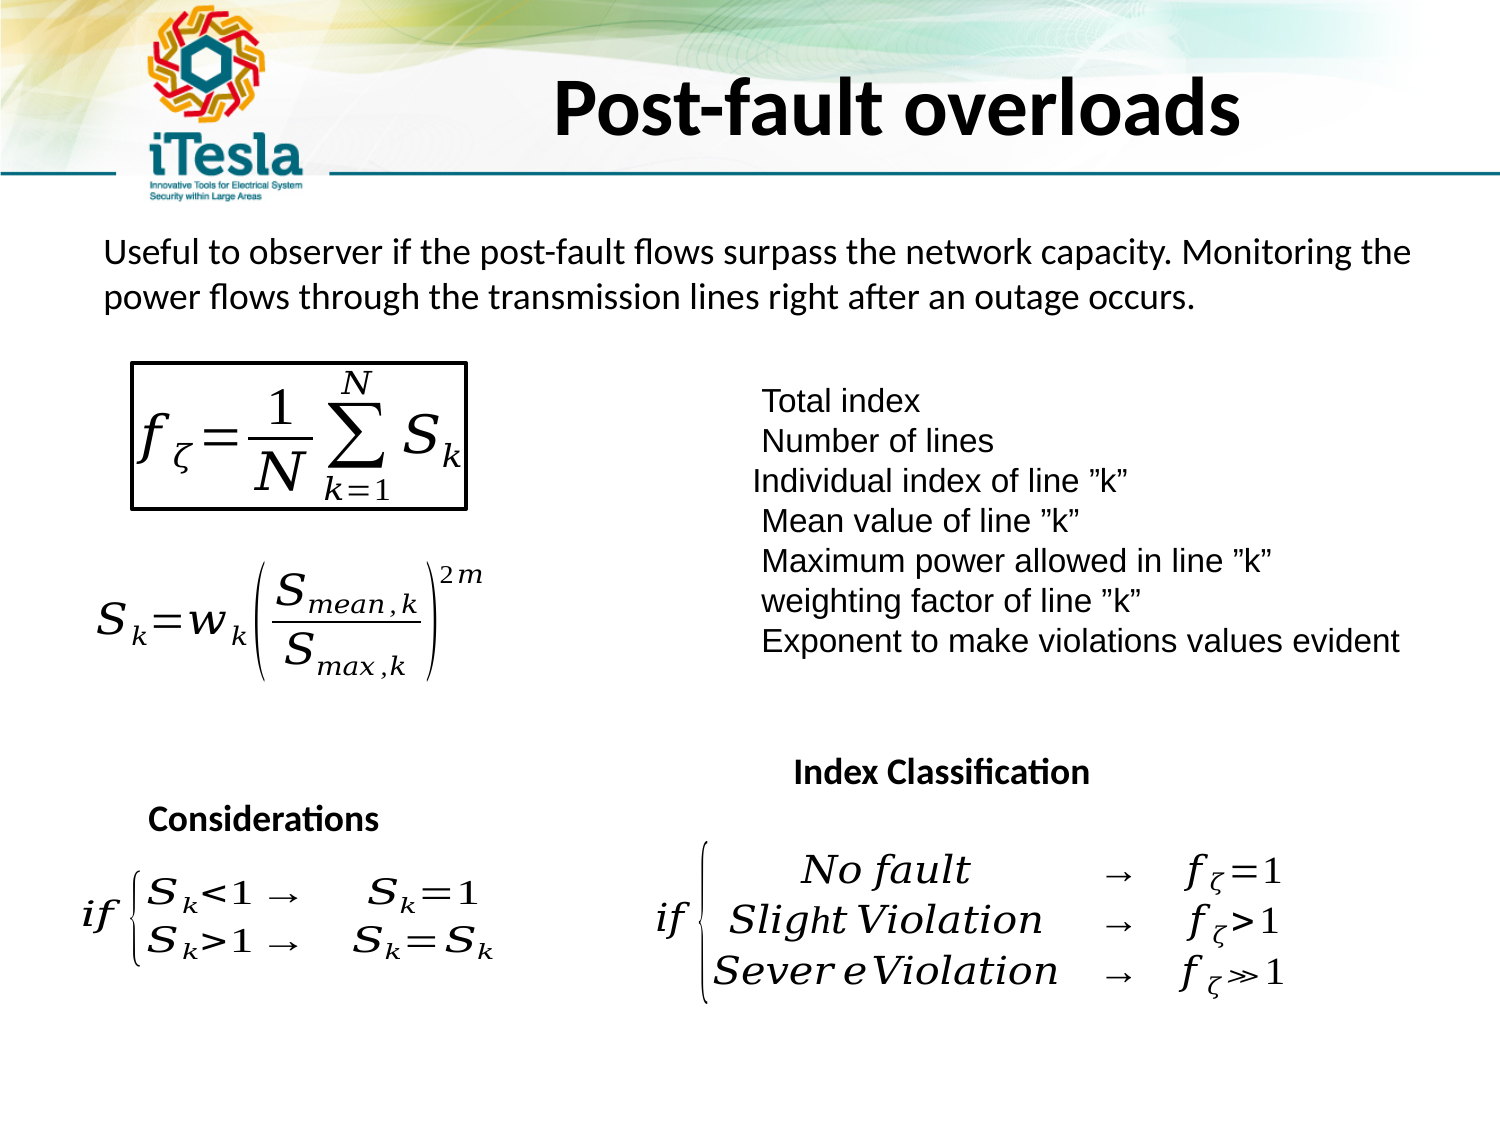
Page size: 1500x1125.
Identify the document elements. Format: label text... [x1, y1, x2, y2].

text_box Index Classification [778, 739, 1140, 800]
text_box Useful to observer if the post-fault flows surpass the network capacity. Monitoring the power flows through the transmission lines right after an outage occurs. [88, 219, 1459, 325]
text_box Considerations [133, 786, 500, 847]
picture [0, 0, 1500, 203]
title Post-fault overloads [383, 45, 1412, 149]
